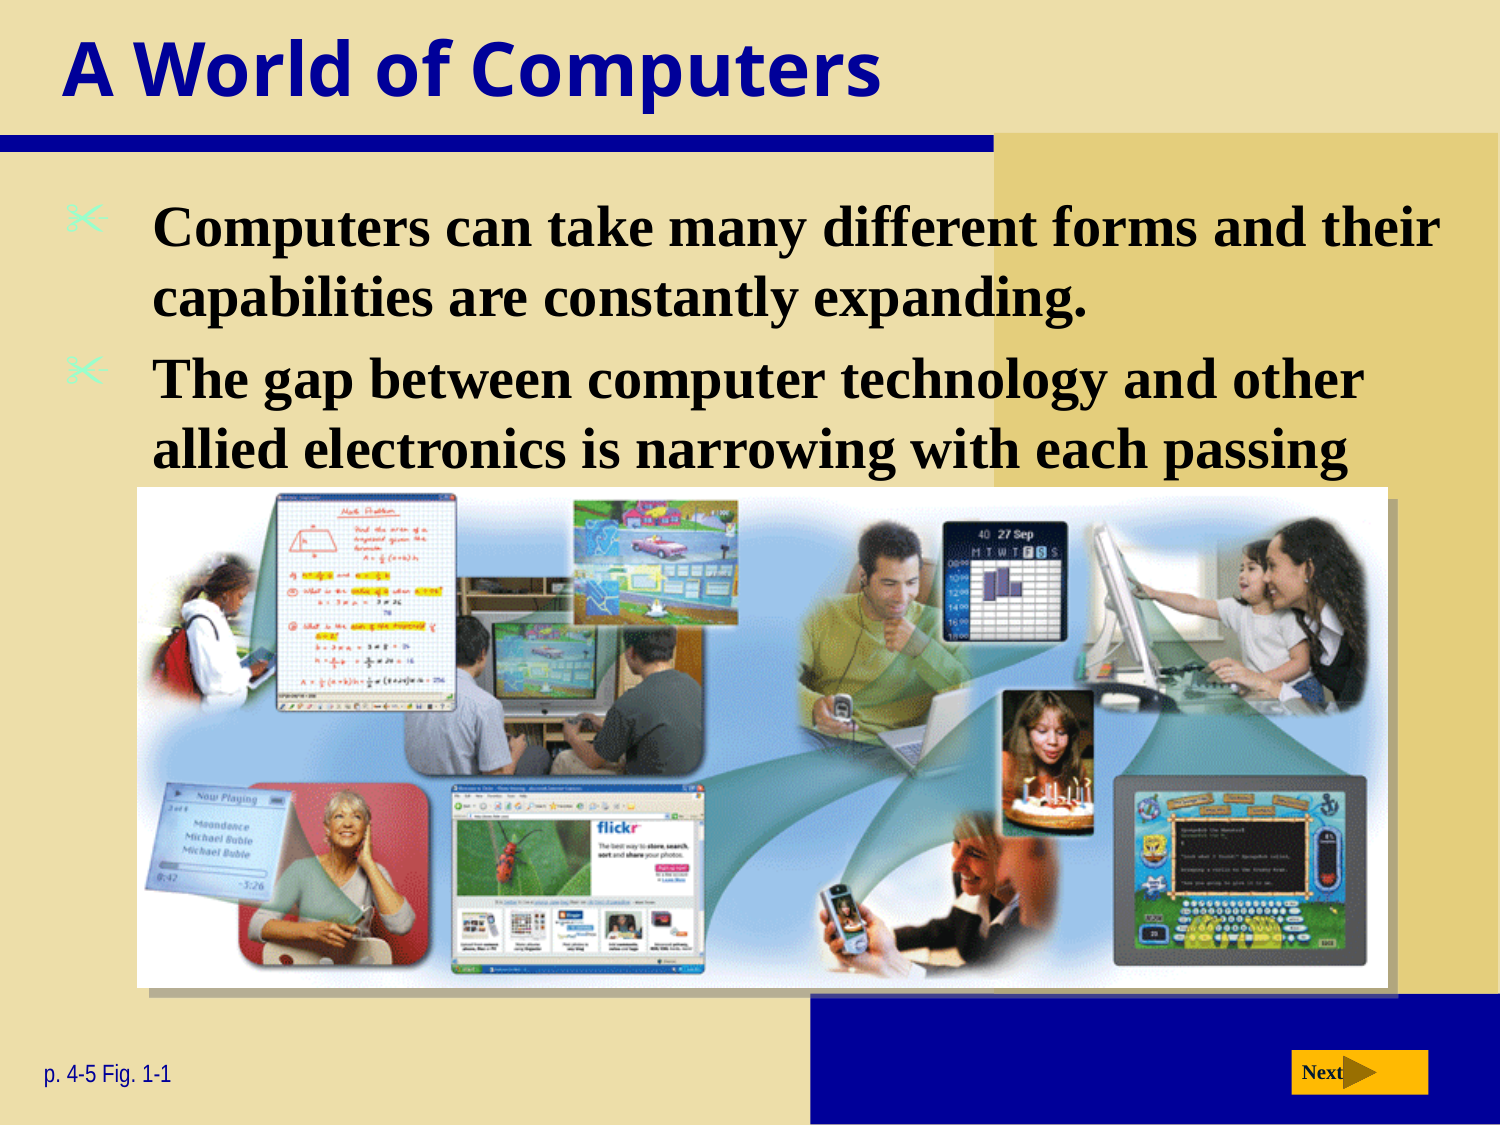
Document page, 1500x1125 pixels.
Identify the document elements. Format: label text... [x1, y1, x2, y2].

picture [137, 487, 1388, 988]
text_box p. 4-5 Fig. 1-1 [29, 1050, 284, 1095]
list Computers can take many different forms and their capabilities are constantly expanding. The gap between computer technology and other allied electronics is narrowing with each passing day but there are basic characteristics that an electronic devise must possess to become a computer. [49, 180, 1459, 488]
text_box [1286, 1049, 1429, 1095]
title A World of Computers [47, 0, 1456, 133]
